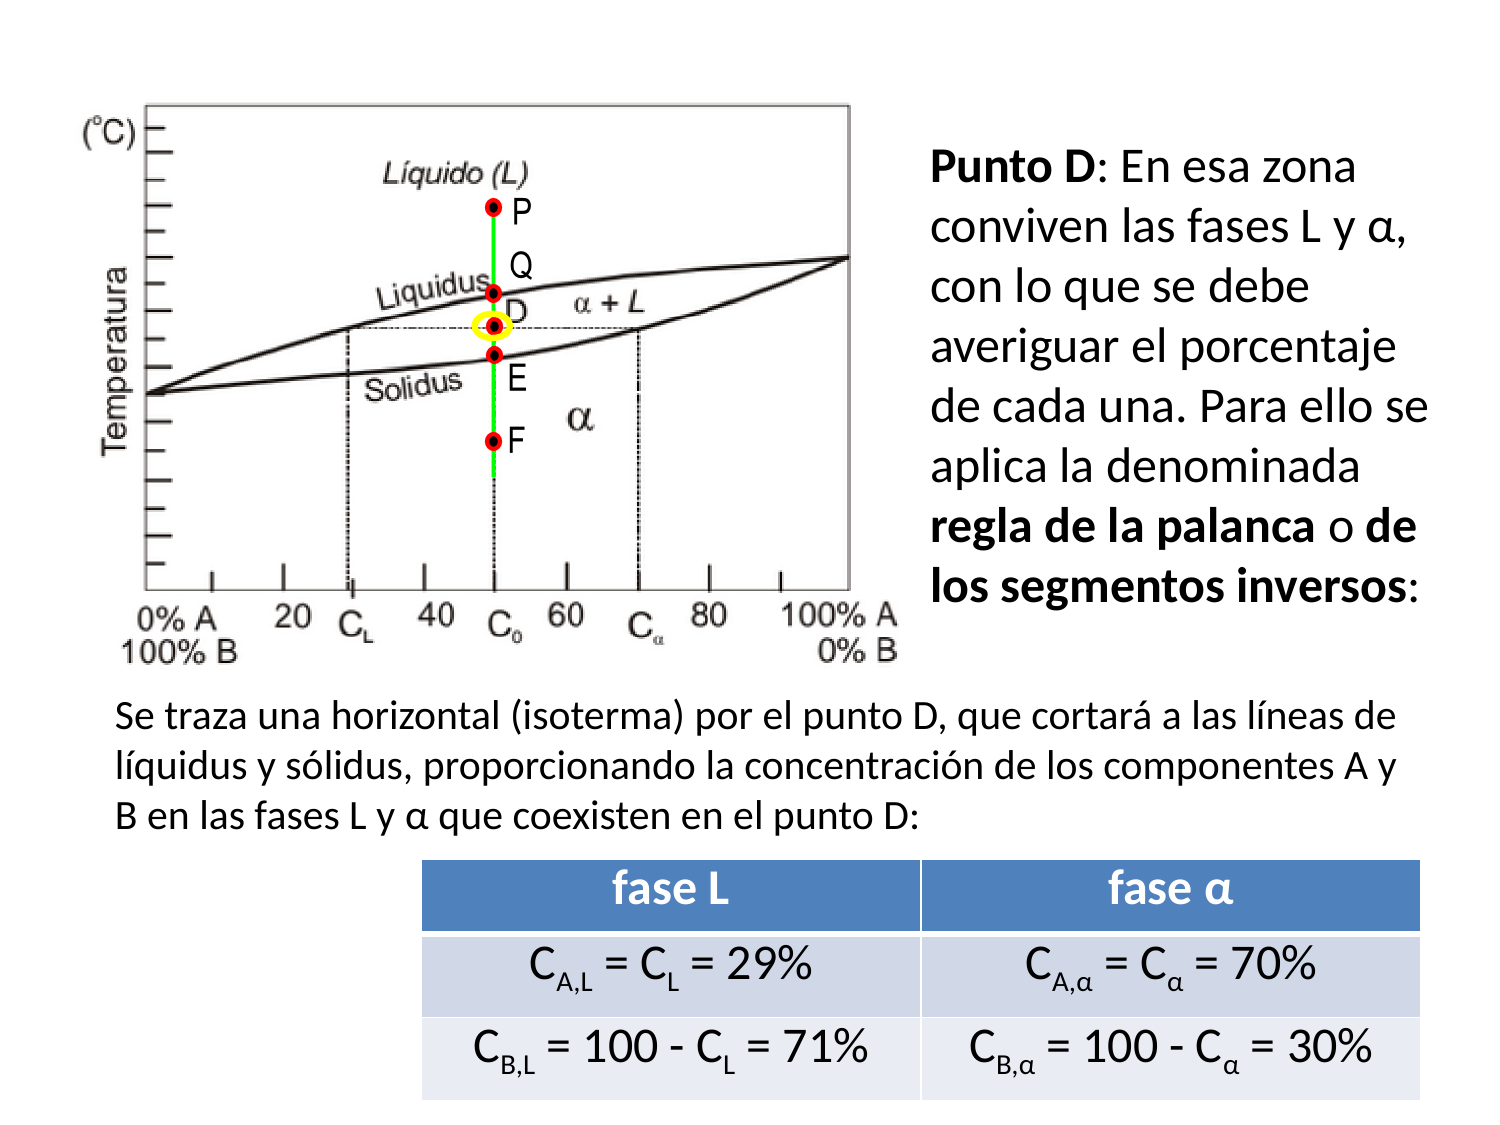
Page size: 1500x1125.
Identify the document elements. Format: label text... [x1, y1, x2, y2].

table_cell CA,L = CL = 29% [422, 937, 920, 1017]
text_box Se traza una horizontal (isoterma) por el punto D, que cortará a las líneas de líquidus y sólidus, proporcionando la concentración de los componentes A y B en las fases L y α que coexisten en el punto D: [100, 680, 1436, 846]
picture [62, 88, 922, 681]
table_cell CA,α = Cα = 70% [922, 937, 1420, 1017]
table_cell CB,L = 100 - CL = 71% [422, 1018, 920, 1100]
table_header fase L [422, 860, 920, 931]
table_cell CB,α = 100 - Cα = 30% [922, 1018, 1420, 1100]
table_header fase α [922, 860, 1420, 931]
text_box Punto D: En esa zona conviven las fases L y α, con lo que se debe averiguar el porcentaje de cada una. Para ello se aplica la denominada regla de la palanca o de los segmentos inversos: [927, 125, 1471, 621]
